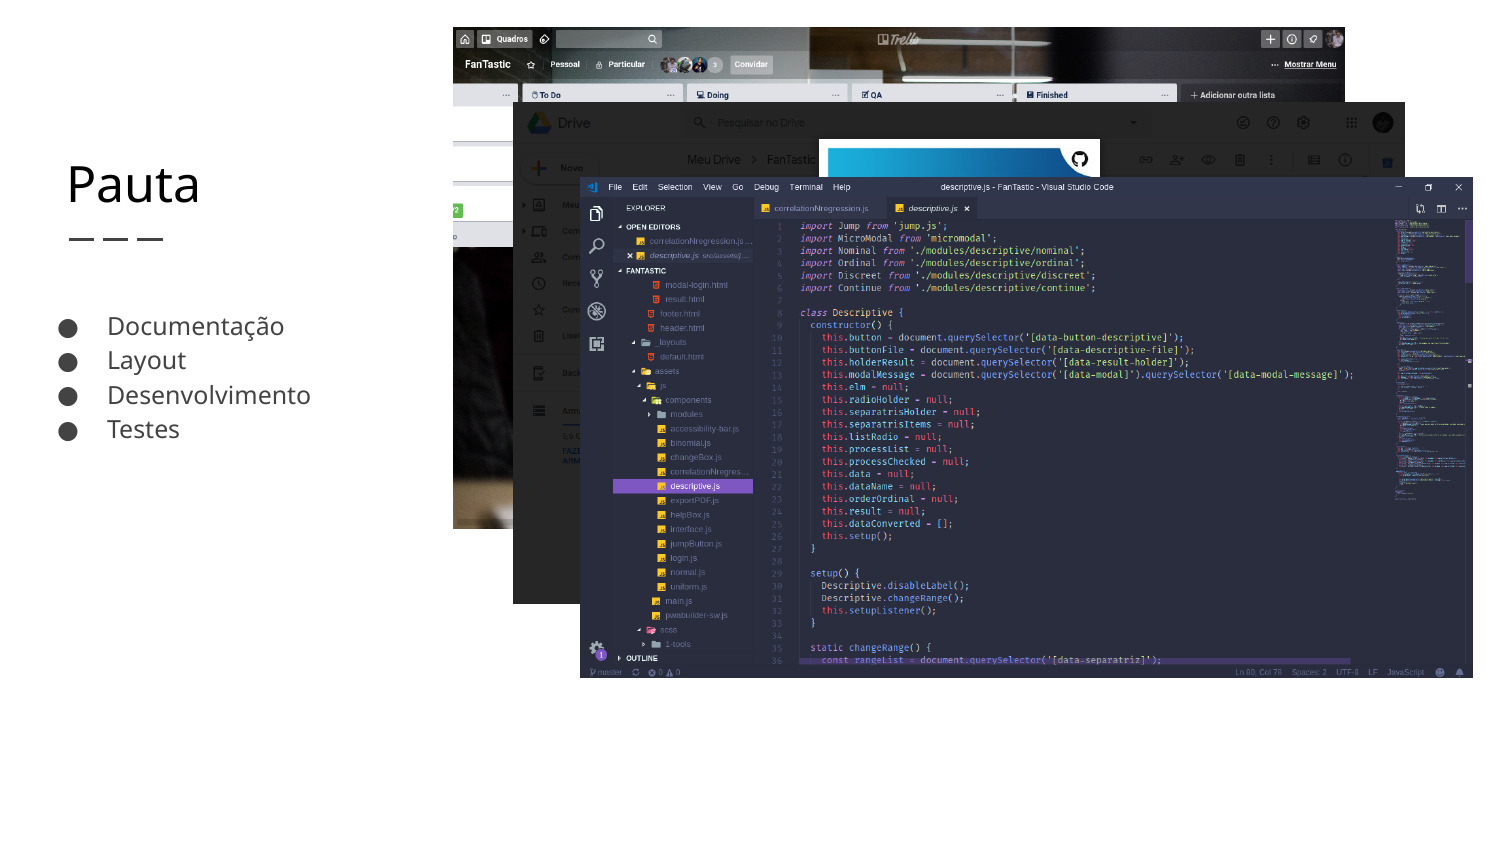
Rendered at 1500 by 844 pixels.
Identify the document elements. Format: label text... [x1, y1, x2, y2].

list Documentação Layout Desenvolvimento Testes [17, 227, 478, 712]
picture [452, 27, 1473, 679]
title Pauta [51, 103, 447, 227]
